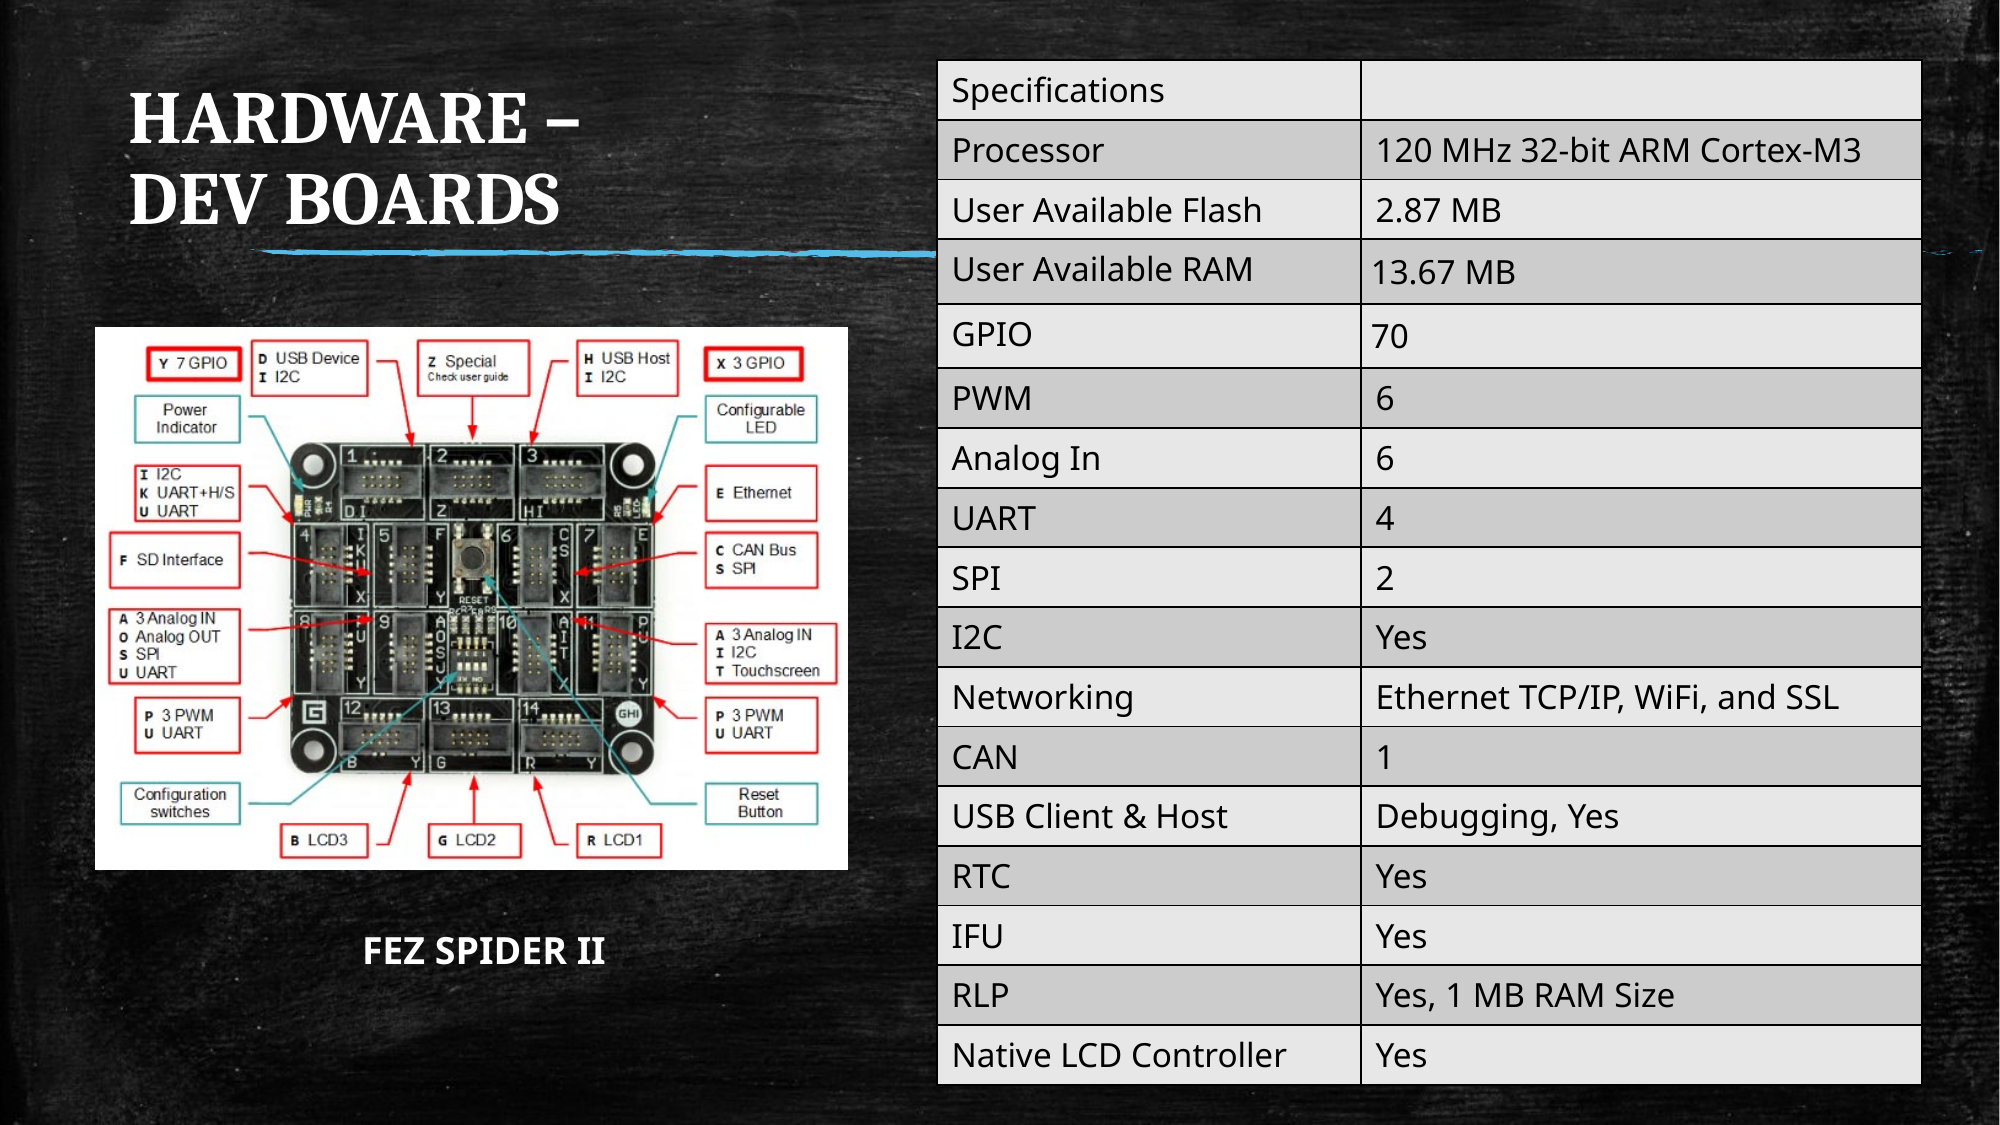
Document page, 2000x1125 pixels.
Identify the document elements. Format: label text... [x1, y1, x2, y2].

table_cell 2.87 MB [1362, 180, 1921, 238]
table_cell UART [938, 489, 1360, 546]
table_cell IFU [938, 906, 1360, 964]
table_cell 70 [1362, 305, 1921, 367]
table_cell Yes, 1 MB RAM Size [1362, 966, 1921, 1024]
table_header Specifications [938, 61, 1360, 119]
table_cell Analog In [938, 429, 1360, 487]
table_header [1362, 61, 1921, 119]
table_cell 120 MHz 32-bit ARM Cortex-M3 [1362, 121, 1921, 179]
table_cell Networking [938, 668, 1360, 726]
table_cell CAN [938, 727, 1360, 785]
table_cell Ethernet TCP/IP, WiFi, and SSL [1362, 668, 1921, 726]
table_cell Yes [1362, 608, 1921, 666]
title HARDWARE – DEV BOARDS [113, 30, 1839, 249]
table_cell I2C [938, 608, 1360, 666]
table_cell 6 [1362, 369, 1921, 427]
table_cell GPIO [938, 305, 1360, 367]
table_cell 4 [1362, 489, 1921, 546]
table_cell Processor [938, 121, 1360, 179]
table_cell Native LCD Controller [938, 1026, 1360, 1084]
table_cell User Available Flash [938, 180, 1360, 238]
table_cell RTC [938, 847, 1360, 905]
table_cell Yes [1362, 1026, 1921, 1084]
text_box FEZ SPIDER II [347, 919, 621, 980]
picture [95, 327, 848, 870]
table_cell PWM [938, 369, 1360, 427]
table_cell SPI [938, 548, 1360, 606]
table_cell 13.67 MB [1362, 240, 1921, 303]
table_cell 2 [1362, 548, 1921, 606]
table_cell USB Client & Host [938, 787, 1360, 845]
table_cell 6 [1362, 429, 1921, 487]
table_cell 1 [1362, 727, 1921, 785]
table_cell Yes [1362, 906, 1921, 964]
table_cell User Available RAM [938, 240, 1360, 303]
table_cell Yes [1362, 847, 1921, 905]
table_cell RLP [938, 966, 1360, 1024]
table_cell Debugging, Yes [1362, 787, 1921, 845]
